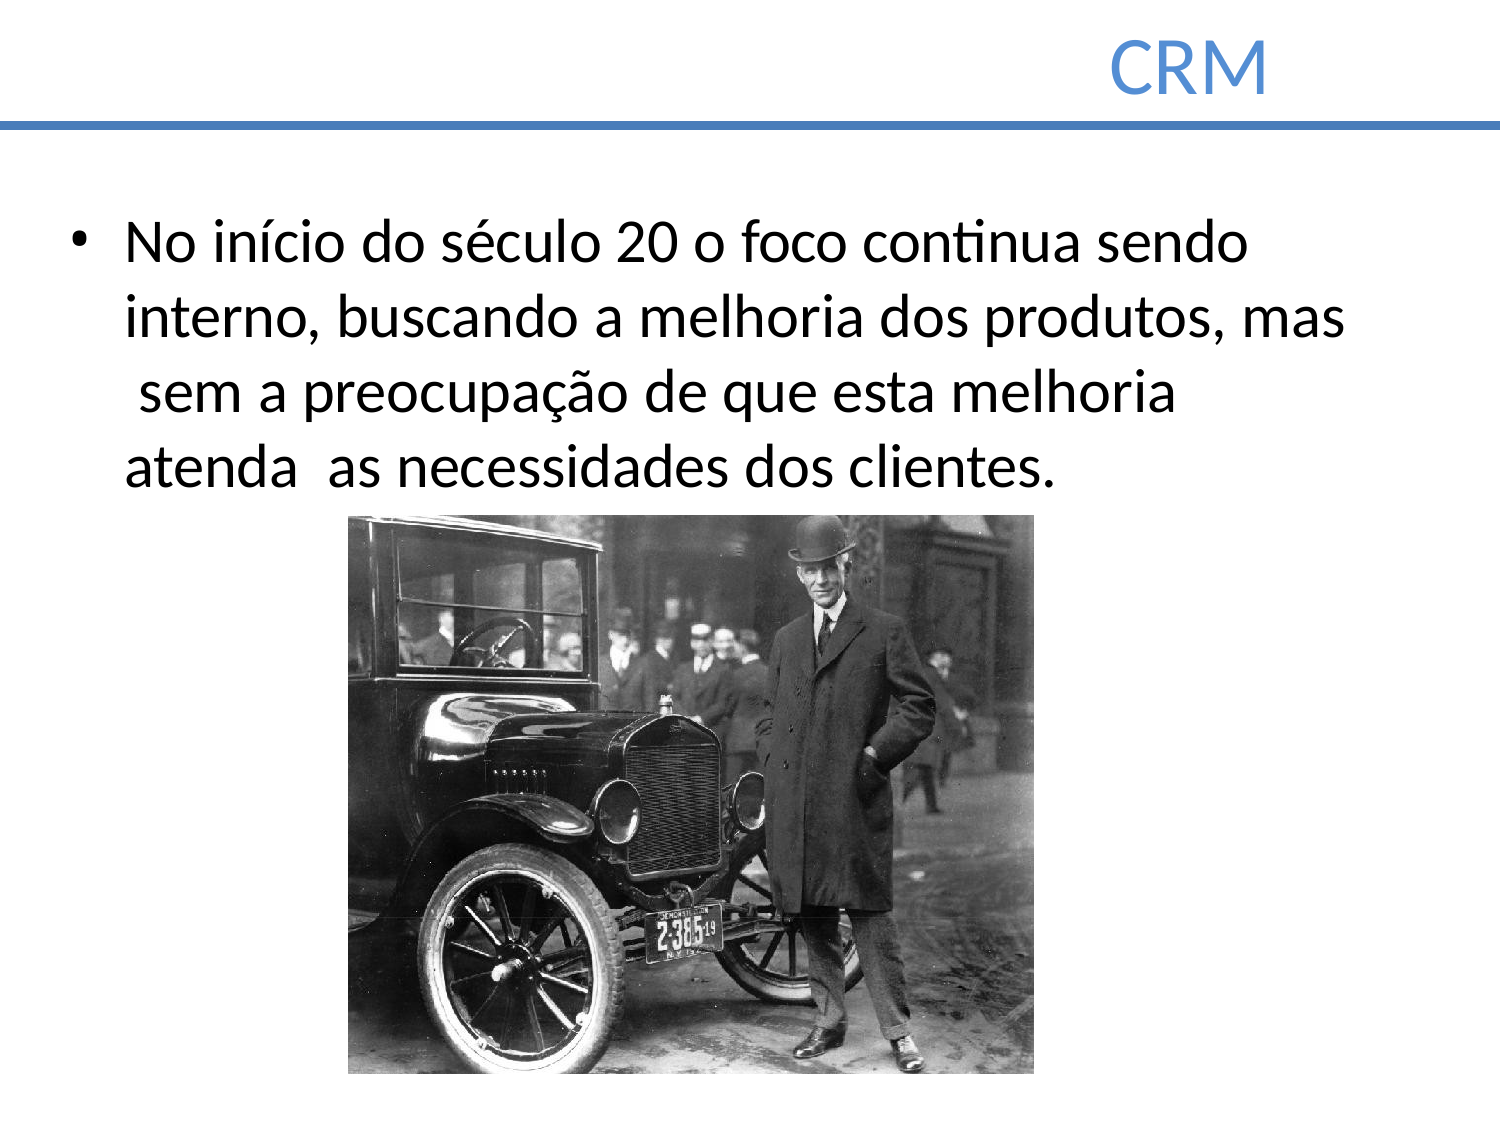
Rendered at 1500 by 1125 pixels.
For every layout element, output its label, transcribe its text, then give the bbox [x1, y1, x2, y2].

title CRM [226, 8, 1273, 199]
picture [348, 514, 1034, 1074]
text_box No início do século 20 o foco continua sendo interno, buscando a melhoria dos produtos, mas sem a preocupação de que esta melhoria atenda as necessidades dos clientes. [66, 197, 1359, 500]
